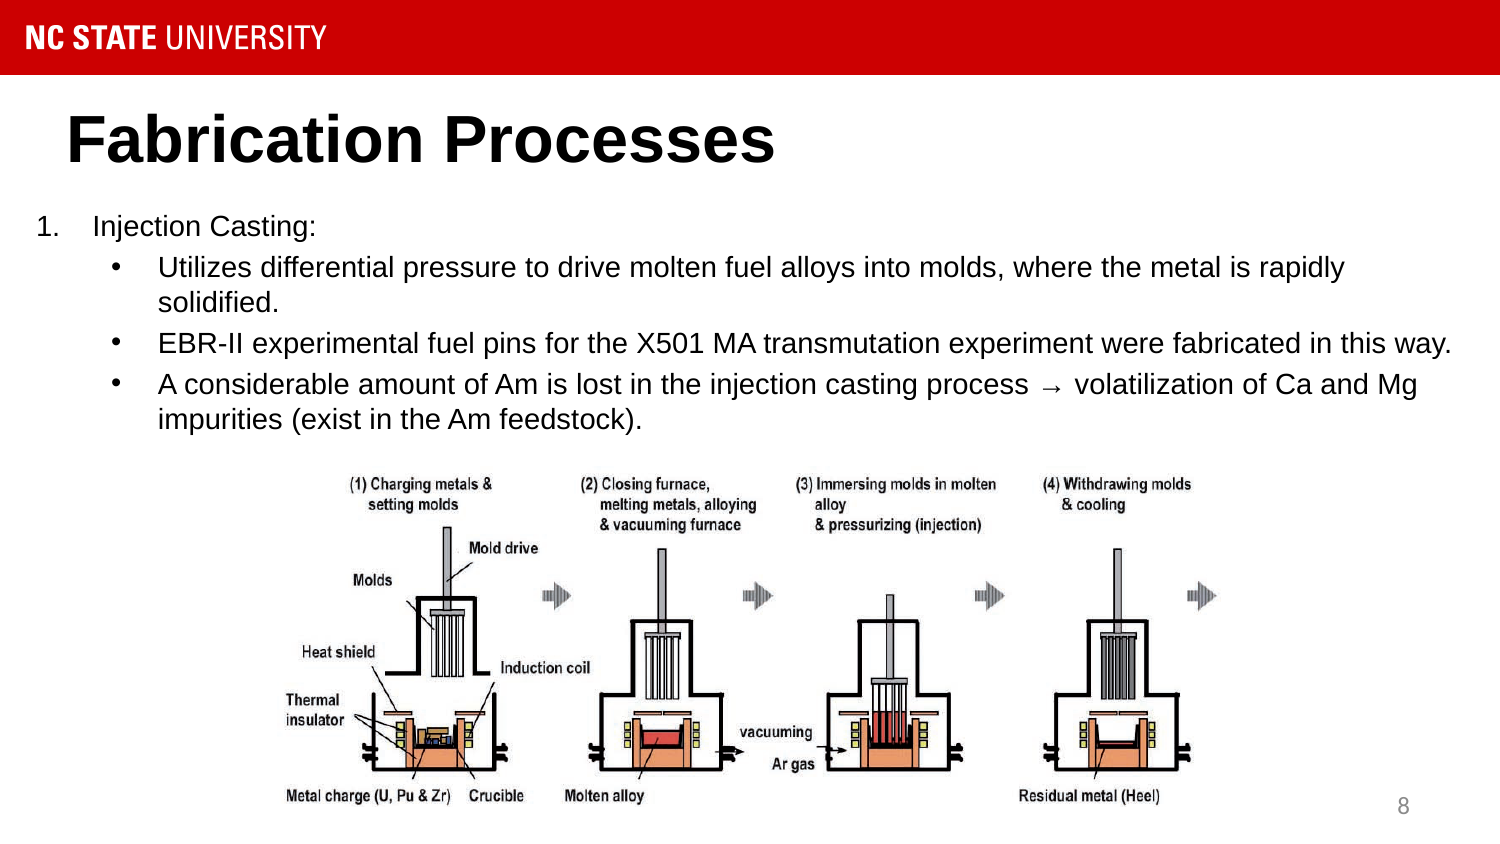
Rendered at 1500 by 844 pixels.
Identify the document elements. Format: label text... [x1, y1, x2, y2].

slide_number 8 [1074, 782, 1425, 827]
title Fabrication Processes [21, 96, 822, 176]
picture [0, 0, 1500, 75]
picture [276, 466, 1224, 808]
text_box Injection Casting: Utilizes differential pressure to drive molten fuel alloys into molds, where the metal is rapidly solidified. EBR-II experimental fuel pins for the X501 MA transmutation experiment were fabricated in this way. A considerable amount of Am is lost in the injection casting process → volatilization of Ca and Mg impurities (exist in the Am feedstock). [21, 200, 1489, 422]
